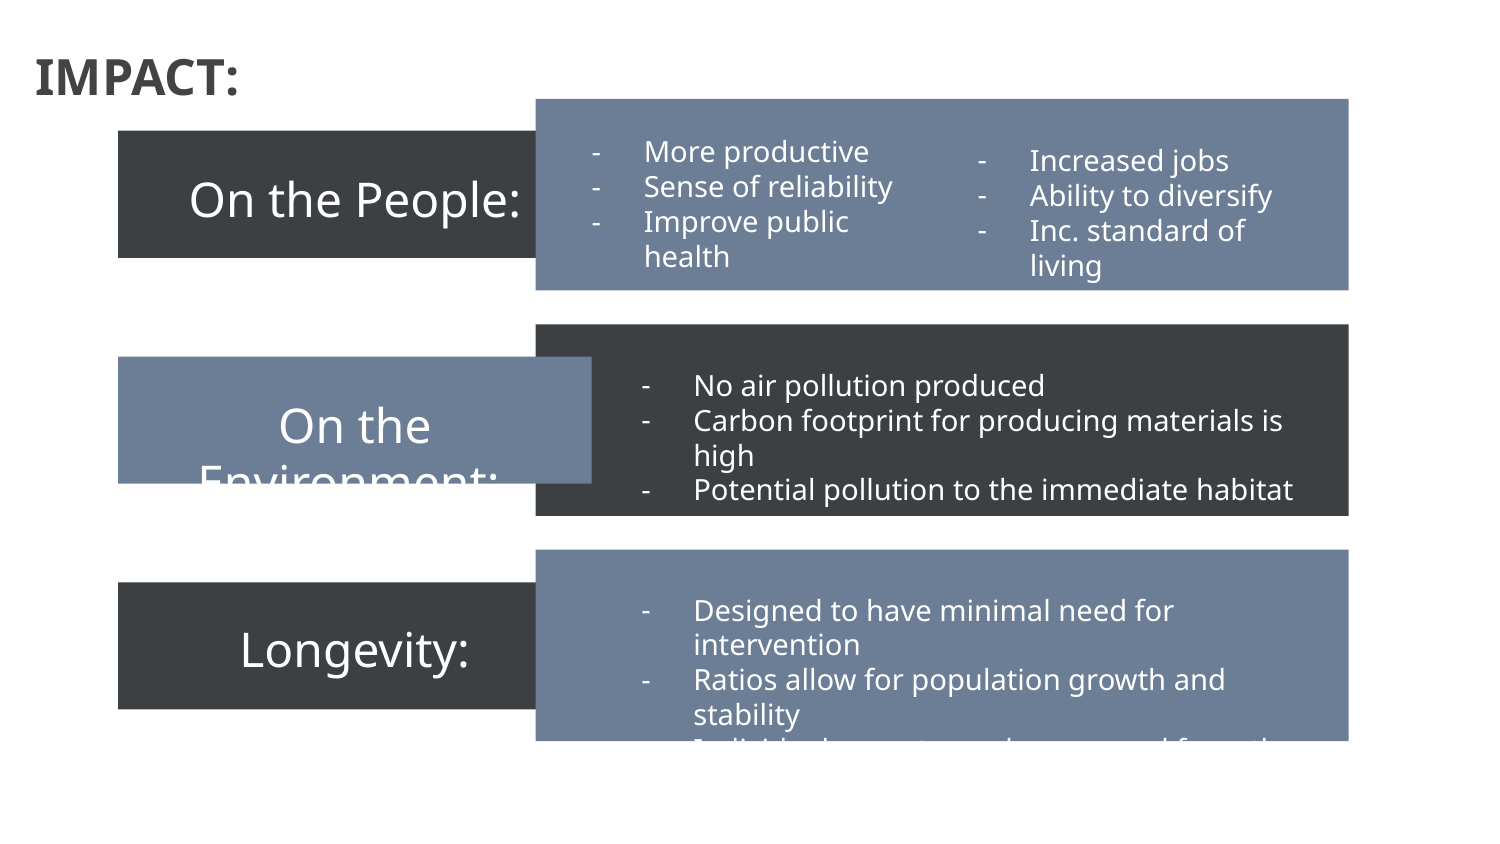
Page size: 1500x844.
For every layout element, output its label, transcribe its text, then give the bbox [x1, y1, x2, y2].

text_box [118, 130, 535, 258]
text_box [118, 356, 592, 484]
text_box Increased jobs Ability to diversify Inc. standard of living [939, 126, 1326, 297]
text_box Designed to have minimal need for intervention Ratios allow for population growth and stability Individual mounts can be removed from the system [603, 576, 1326, 817]
title 2,000 [592, 381, 603, 462]
title IMPACT: [20, 30, 592, 111]
text_box [535, 324, 1349, 516]
title On the People: [122, 154, 553, 235]
text_box [535, 549, 1349, 742]
text_box [535, 98, 1349, 291]
text_box [118, 582, 535, 710]
text_box No air pollution produced Carbon footprint for producing materials is high Potential pollution to the immediate habitat [603, 351, 1326, 522]
title On the Environment: [122, 380, 588, 461]
title Longevity: [122, 605, 588, 685]
text_box More productive Sense of reliability Improve public health [553, 118, 940, 289]
